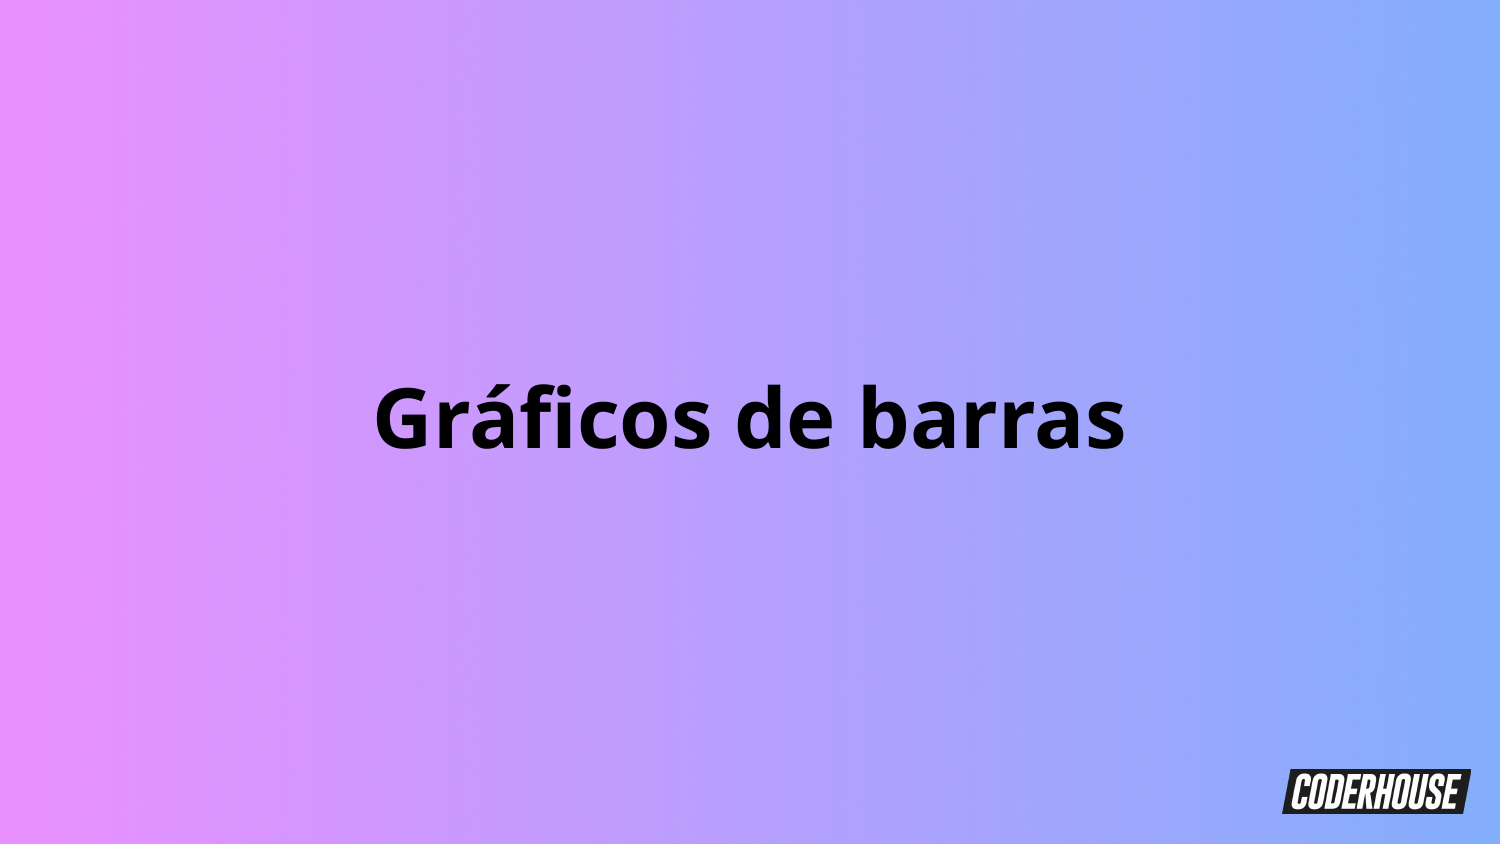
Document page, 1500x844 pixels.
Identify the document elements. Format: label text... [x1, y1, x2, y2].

picture [0, 0, 1500, 844]
text_box Gráficos de barras [239, 361, 1261, 482]
